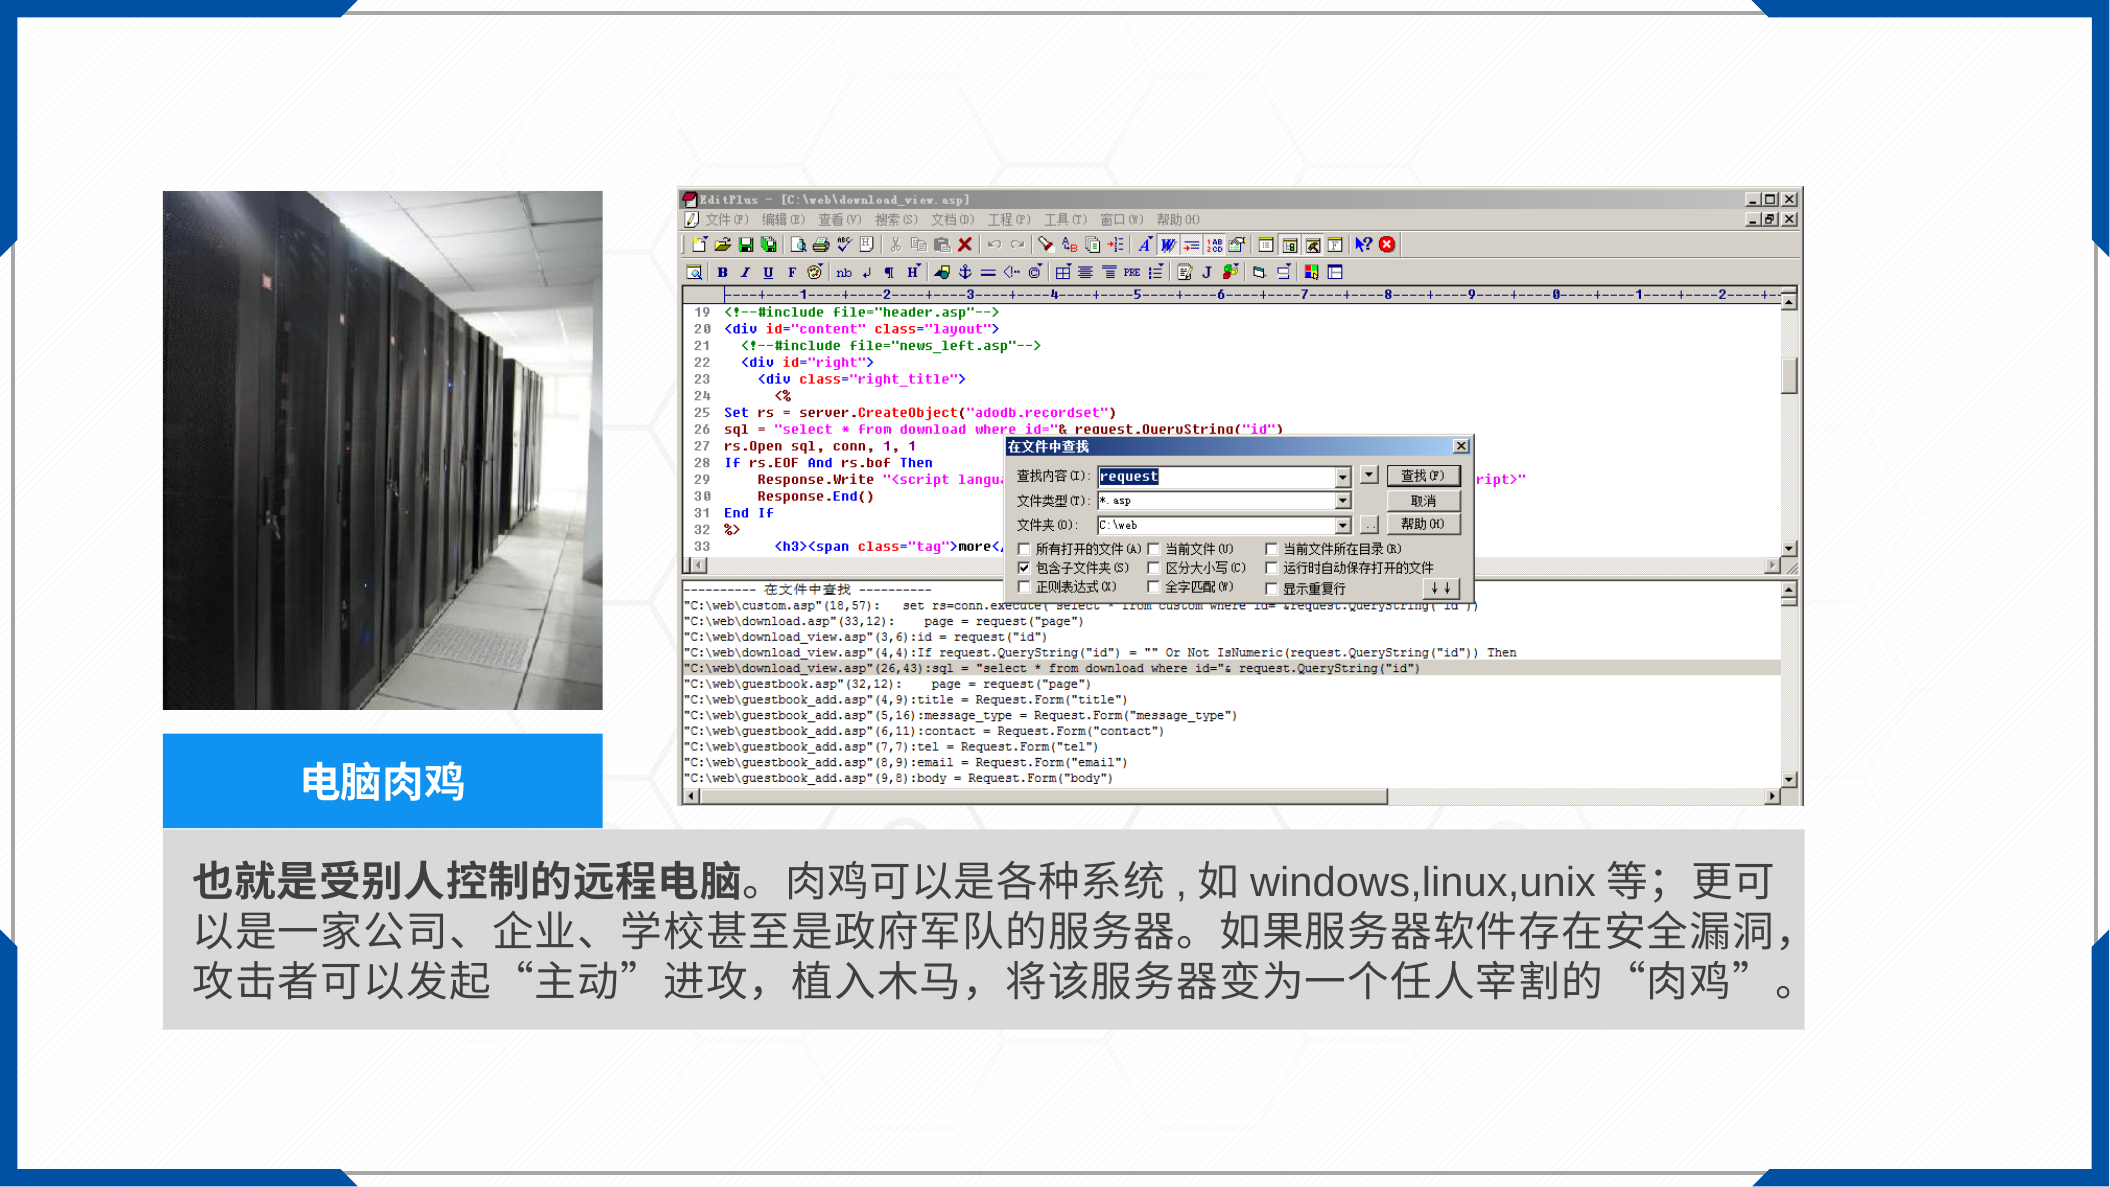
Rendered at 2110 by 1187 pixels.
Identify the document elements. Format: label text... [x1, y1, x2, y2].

picture [80, 0, 2029, 1187]
text_box 电脑肉鸡 [162, 733, 603, 829]
text_box 也就是受别人控制的远程电脑。肉鸡可以是各种系统,如windows,linux,unix等；更可以是一家公司、企业、学校甚至是政府军队的服务器。如果服务器软件存在安全漏洞，攻击者可以发起“主动”进攻，植入木马，将该服务器变为一个任人宰割的“肉鸡”。 [162, 829, 1805, 1030]
